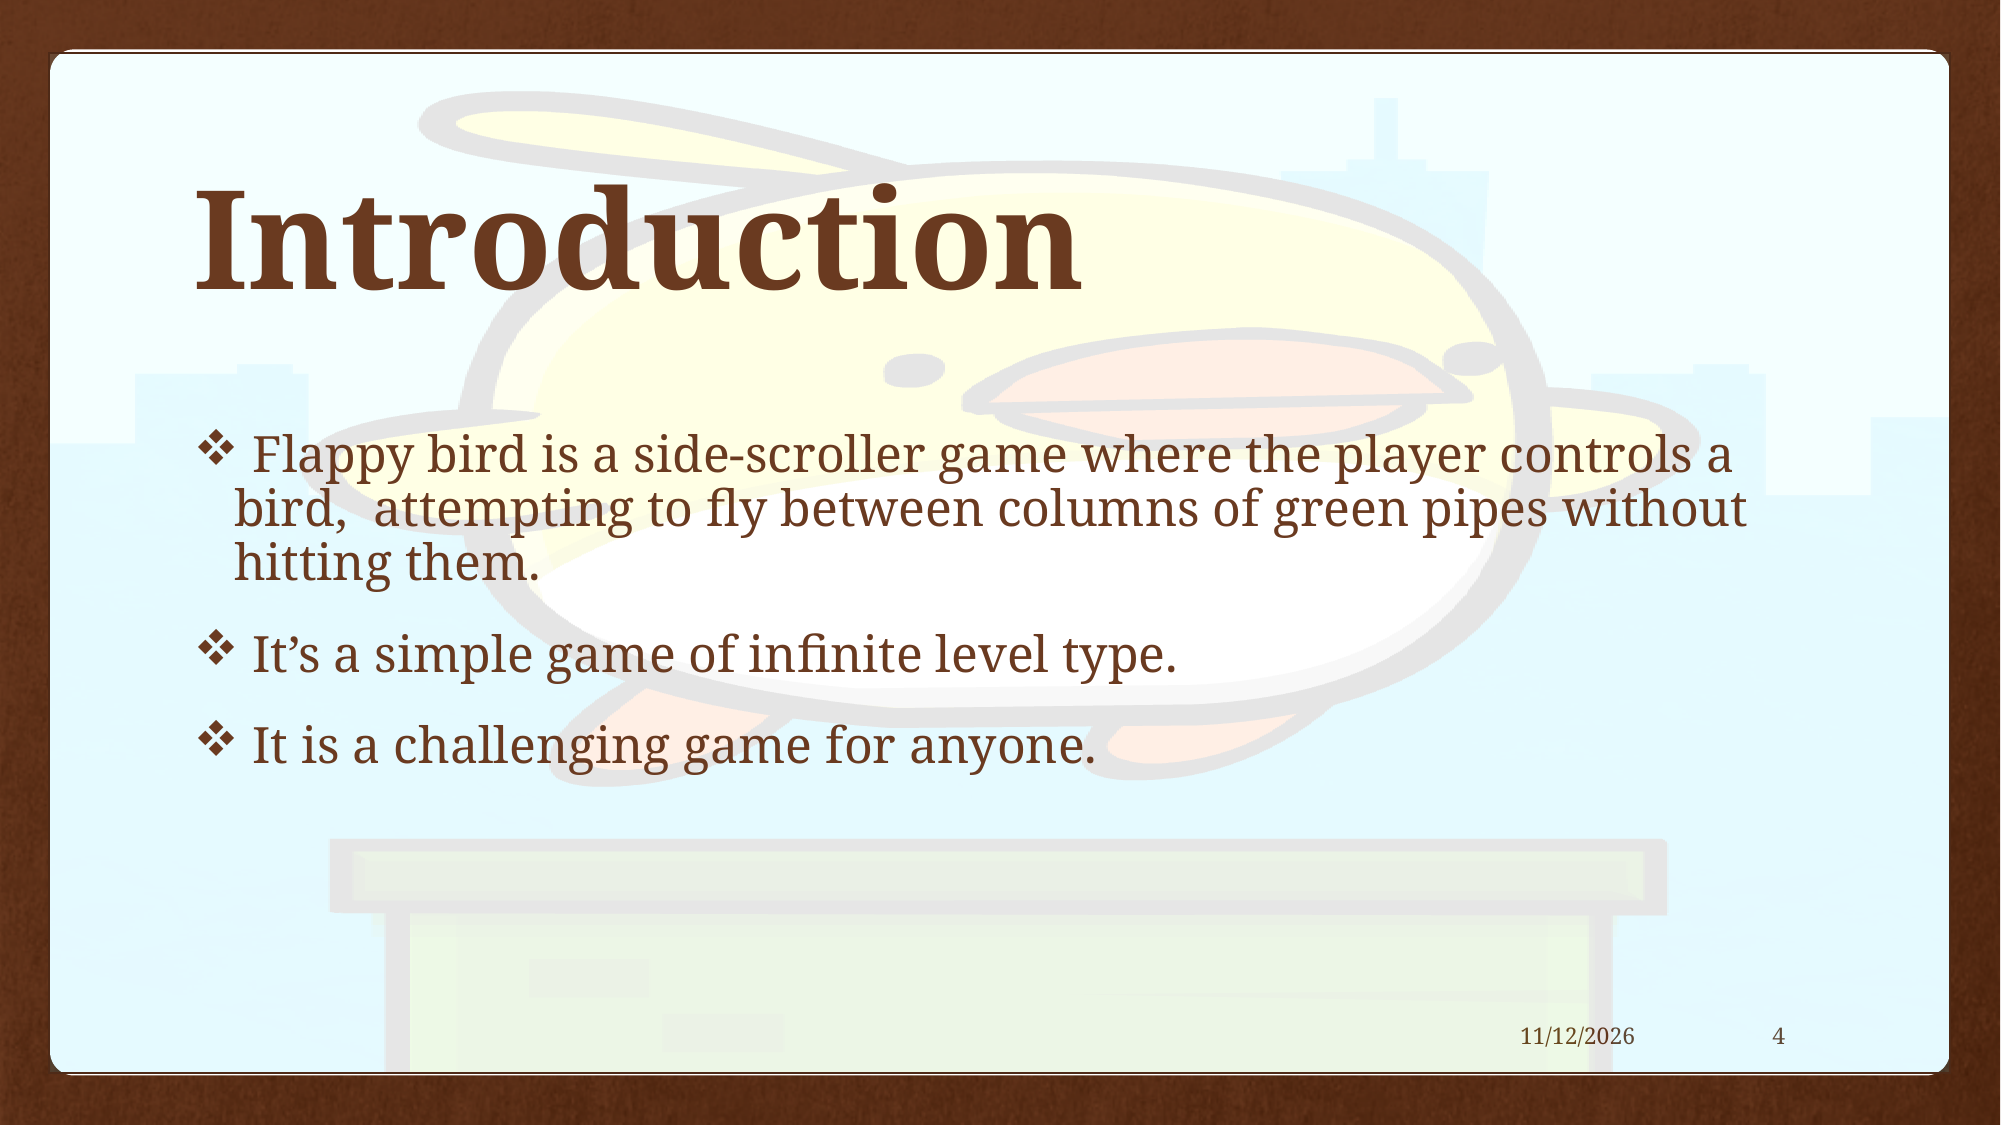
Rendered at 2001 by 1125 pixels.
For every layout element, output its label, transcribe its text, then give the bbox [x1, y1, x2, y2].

title Introduction [178, 103, 1900, 325]
slide_number 4 [1683, 1012, 1800, 1063]
text_box [48, 52, 1951, 1074]
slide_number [1449, 1012, 1650, 1063]
list Flappy bird is a side-scroller game where the player controls a bird, attempting to fly between columns of green pipes without hitting them. It’s a simple game of infinite level type. It is a challenging game for anyone. [178, 324, 1800, 1100]
